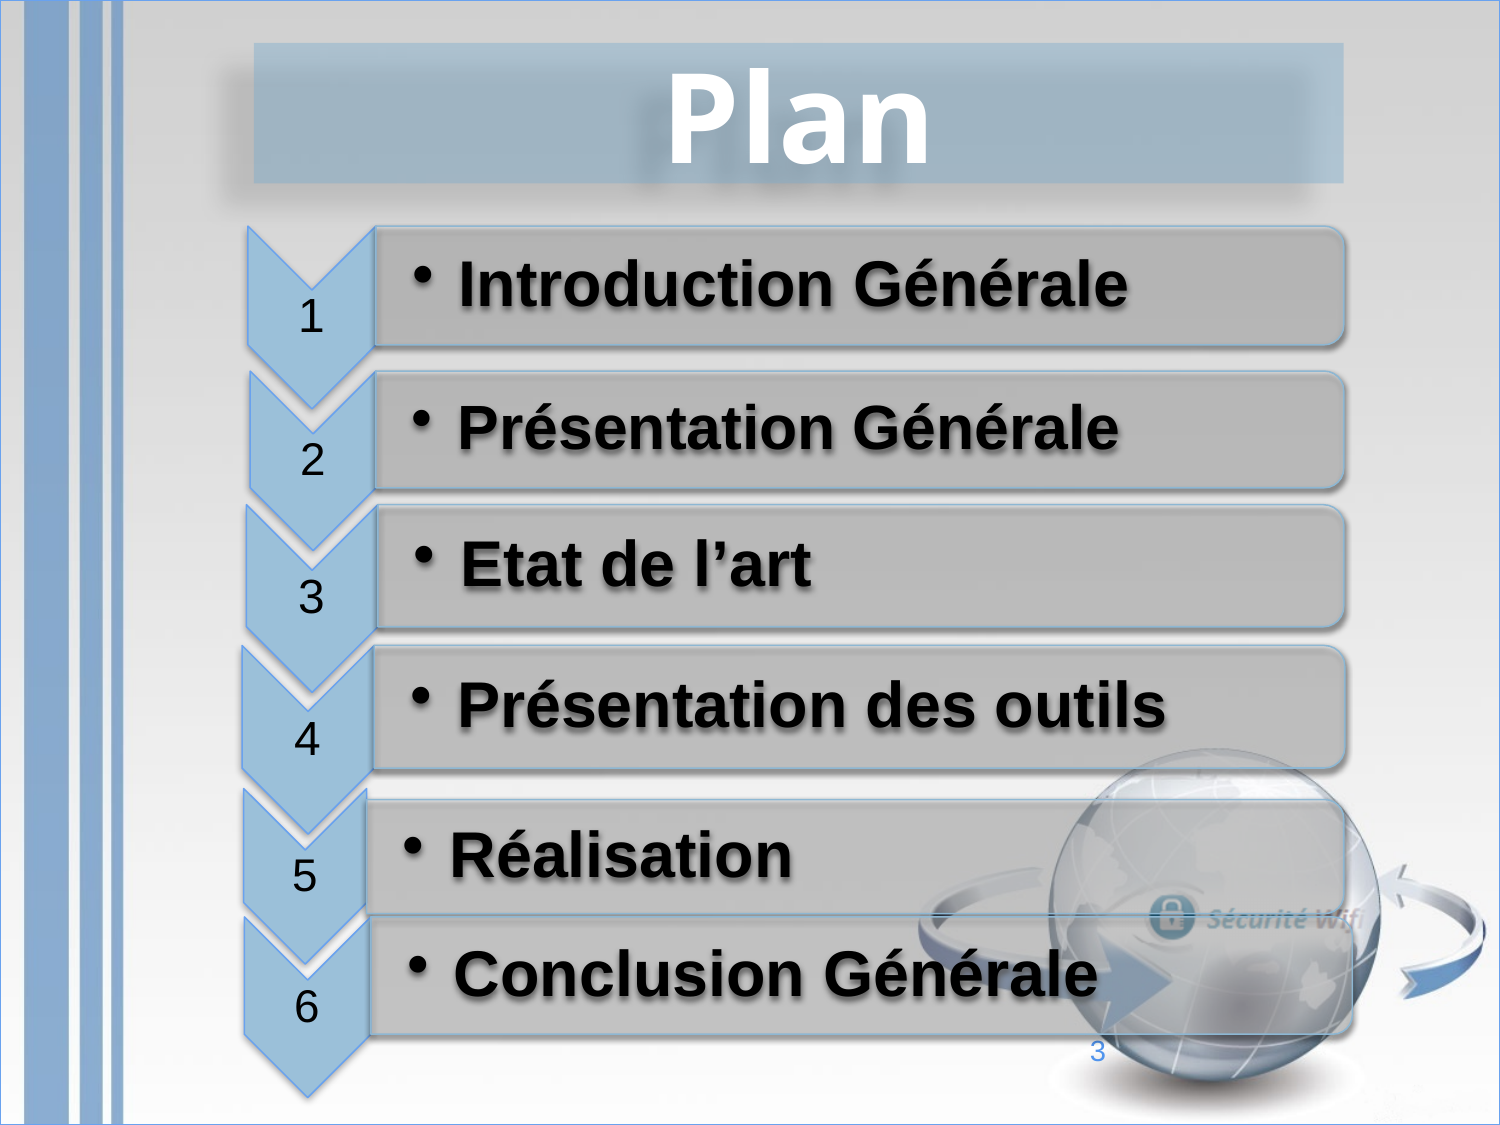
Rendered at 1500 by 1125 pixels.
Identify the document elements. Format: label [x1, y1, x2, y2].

text_box [249, 370, 1344, 504]
text_box [241, 695, 1345, 788]
text_box [247, 225, 1344, 371]
text_box [244, 916, 1353, 1098]
text_box [246, 504, 1344, 693]
text_box [243, 788, 1344, 916]
picture [0, 0, 1500, 1125]
